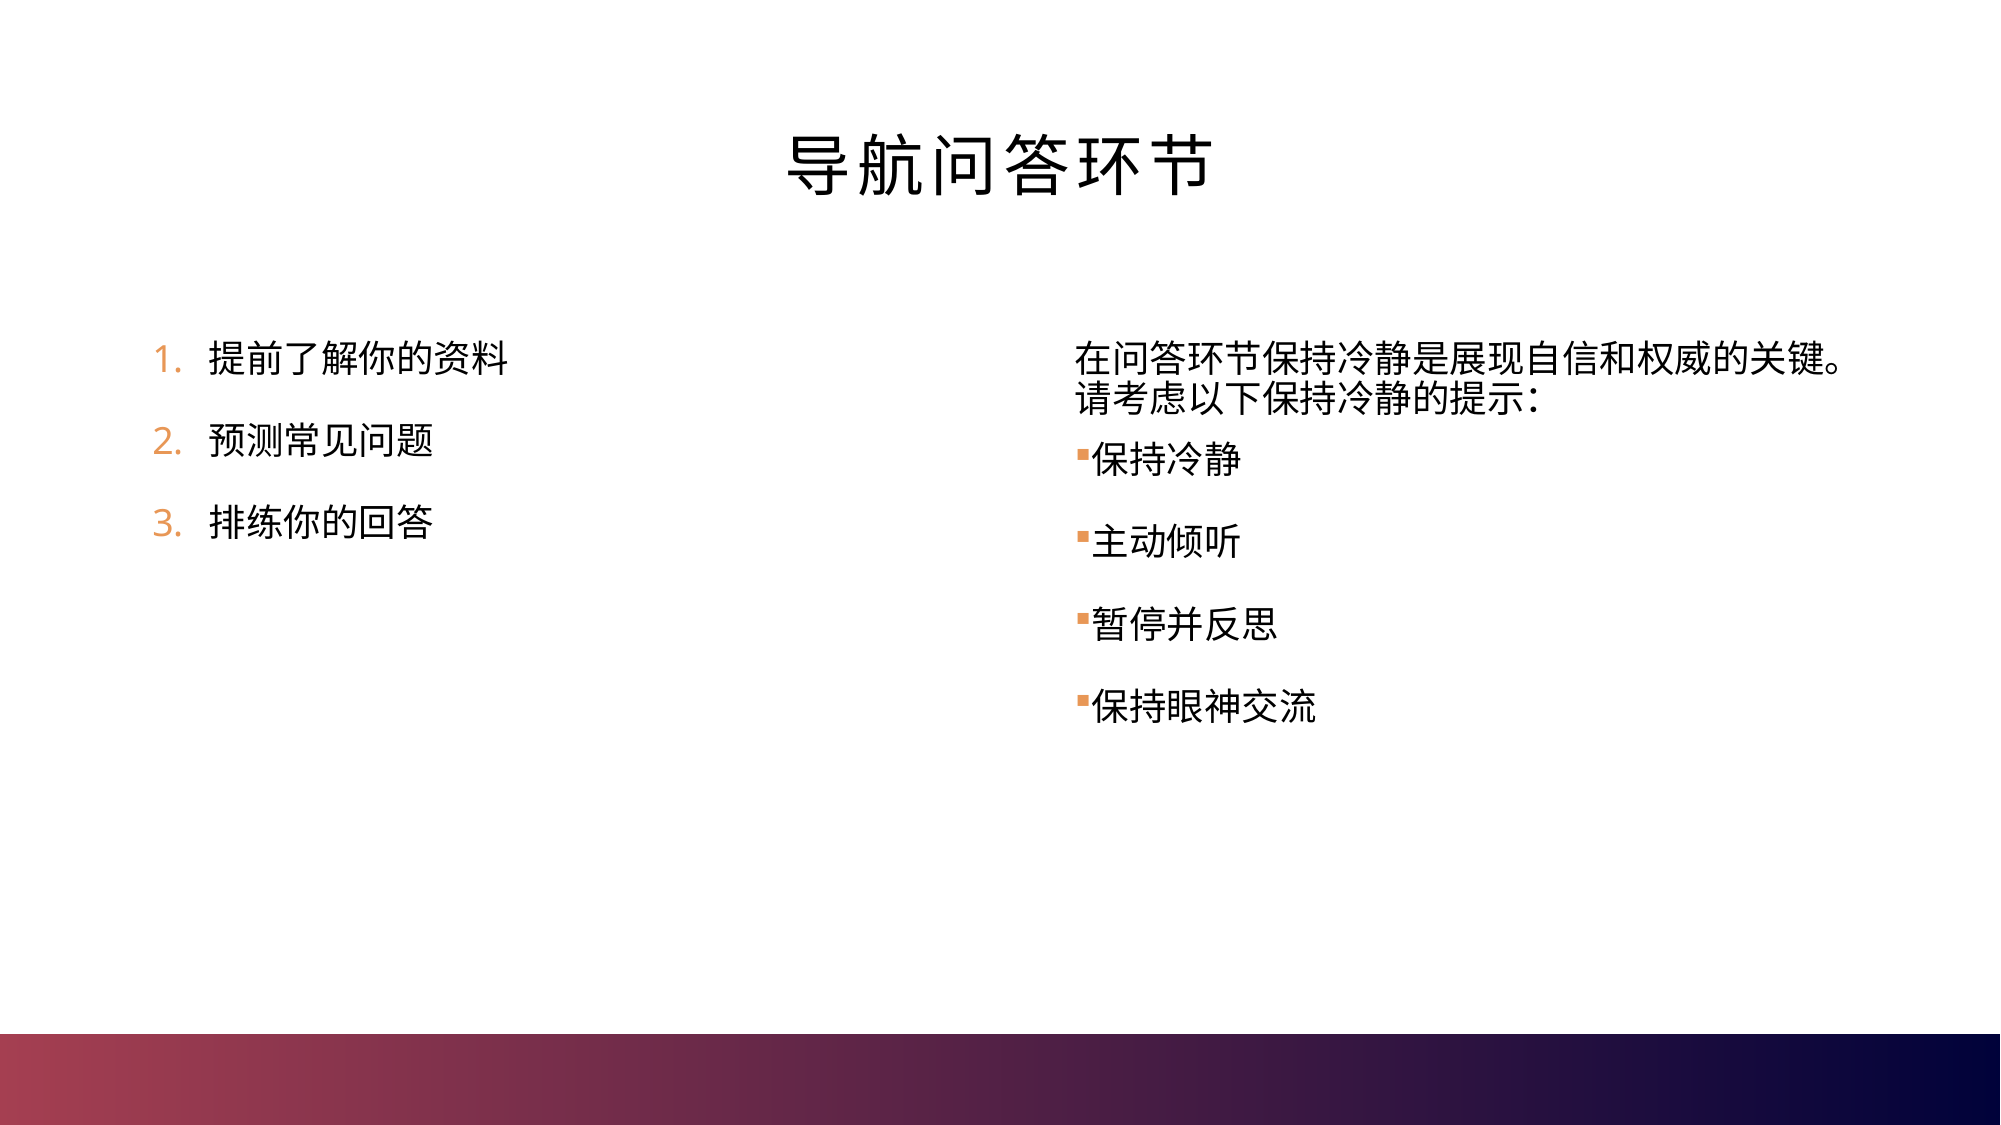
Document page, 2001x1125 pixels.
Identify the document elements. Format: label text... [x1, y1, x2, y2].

title 导航问答环节 [137, 60, 1863, 278]
list 提前了解你的资料 预测常见问题 排练你的回答 [137, 332, 610, 1011]
text_box [0, 1033, 2000, 1125]
list 在问答环节保持冷静是展现自信和权威的关键。请考虑以下保持冷静的提示： 保持冷静 主动倾听 暂停并反思 保持眼神交流 [1059, 332, 1863, 1011]
